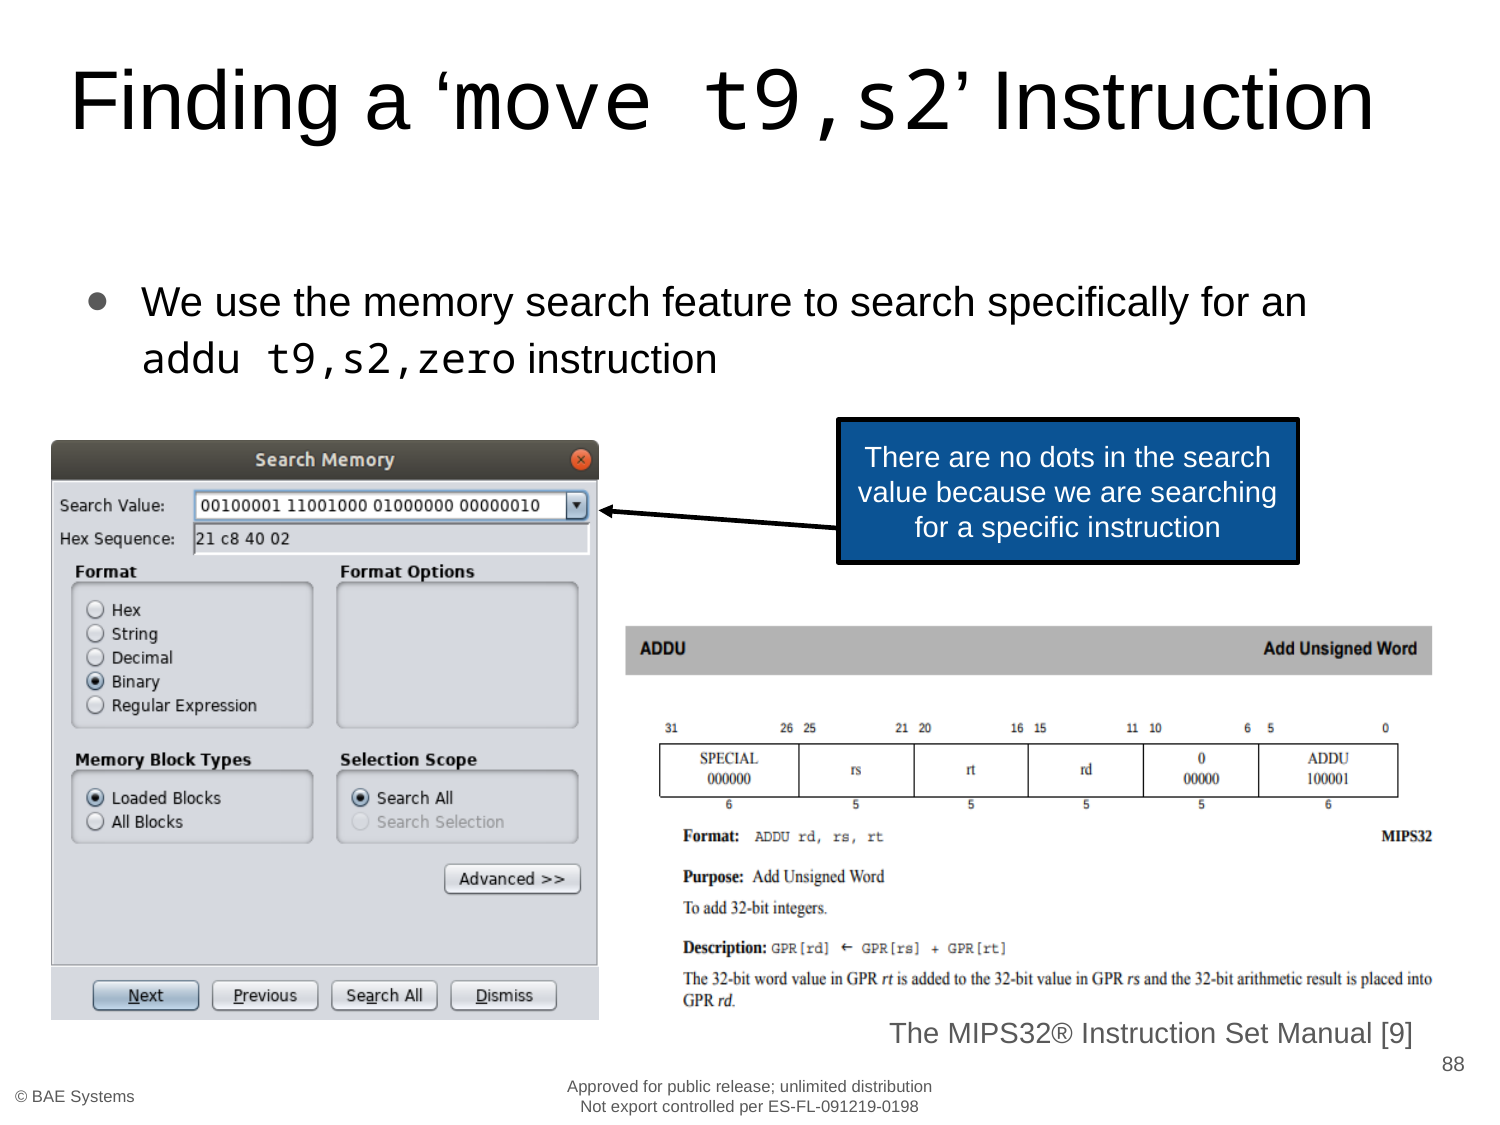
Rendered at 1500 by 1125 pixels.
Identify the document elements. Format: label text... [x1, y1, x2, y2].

picture [616, 618, 1450, 1020]
list We use the memory search feature to search specifically for an addu t9,s2,zero instruction [51, 252, 1449, 1000]
slide_number 88 [1389, 1019, 1480, 1106]
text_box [598, 510, 839, 529]
text_box There are no dots in the search value because we are searching for a specific instruction [838, 419, 1298, 563]
title Finding a ‘move t9,s2’ Instruction [23, 31, 1422, 157]
text_box The MIPS32® Instruction Set Manual [9] [665, 1028, 1389, 1062]
picture [50, 440, 599, 1020]
